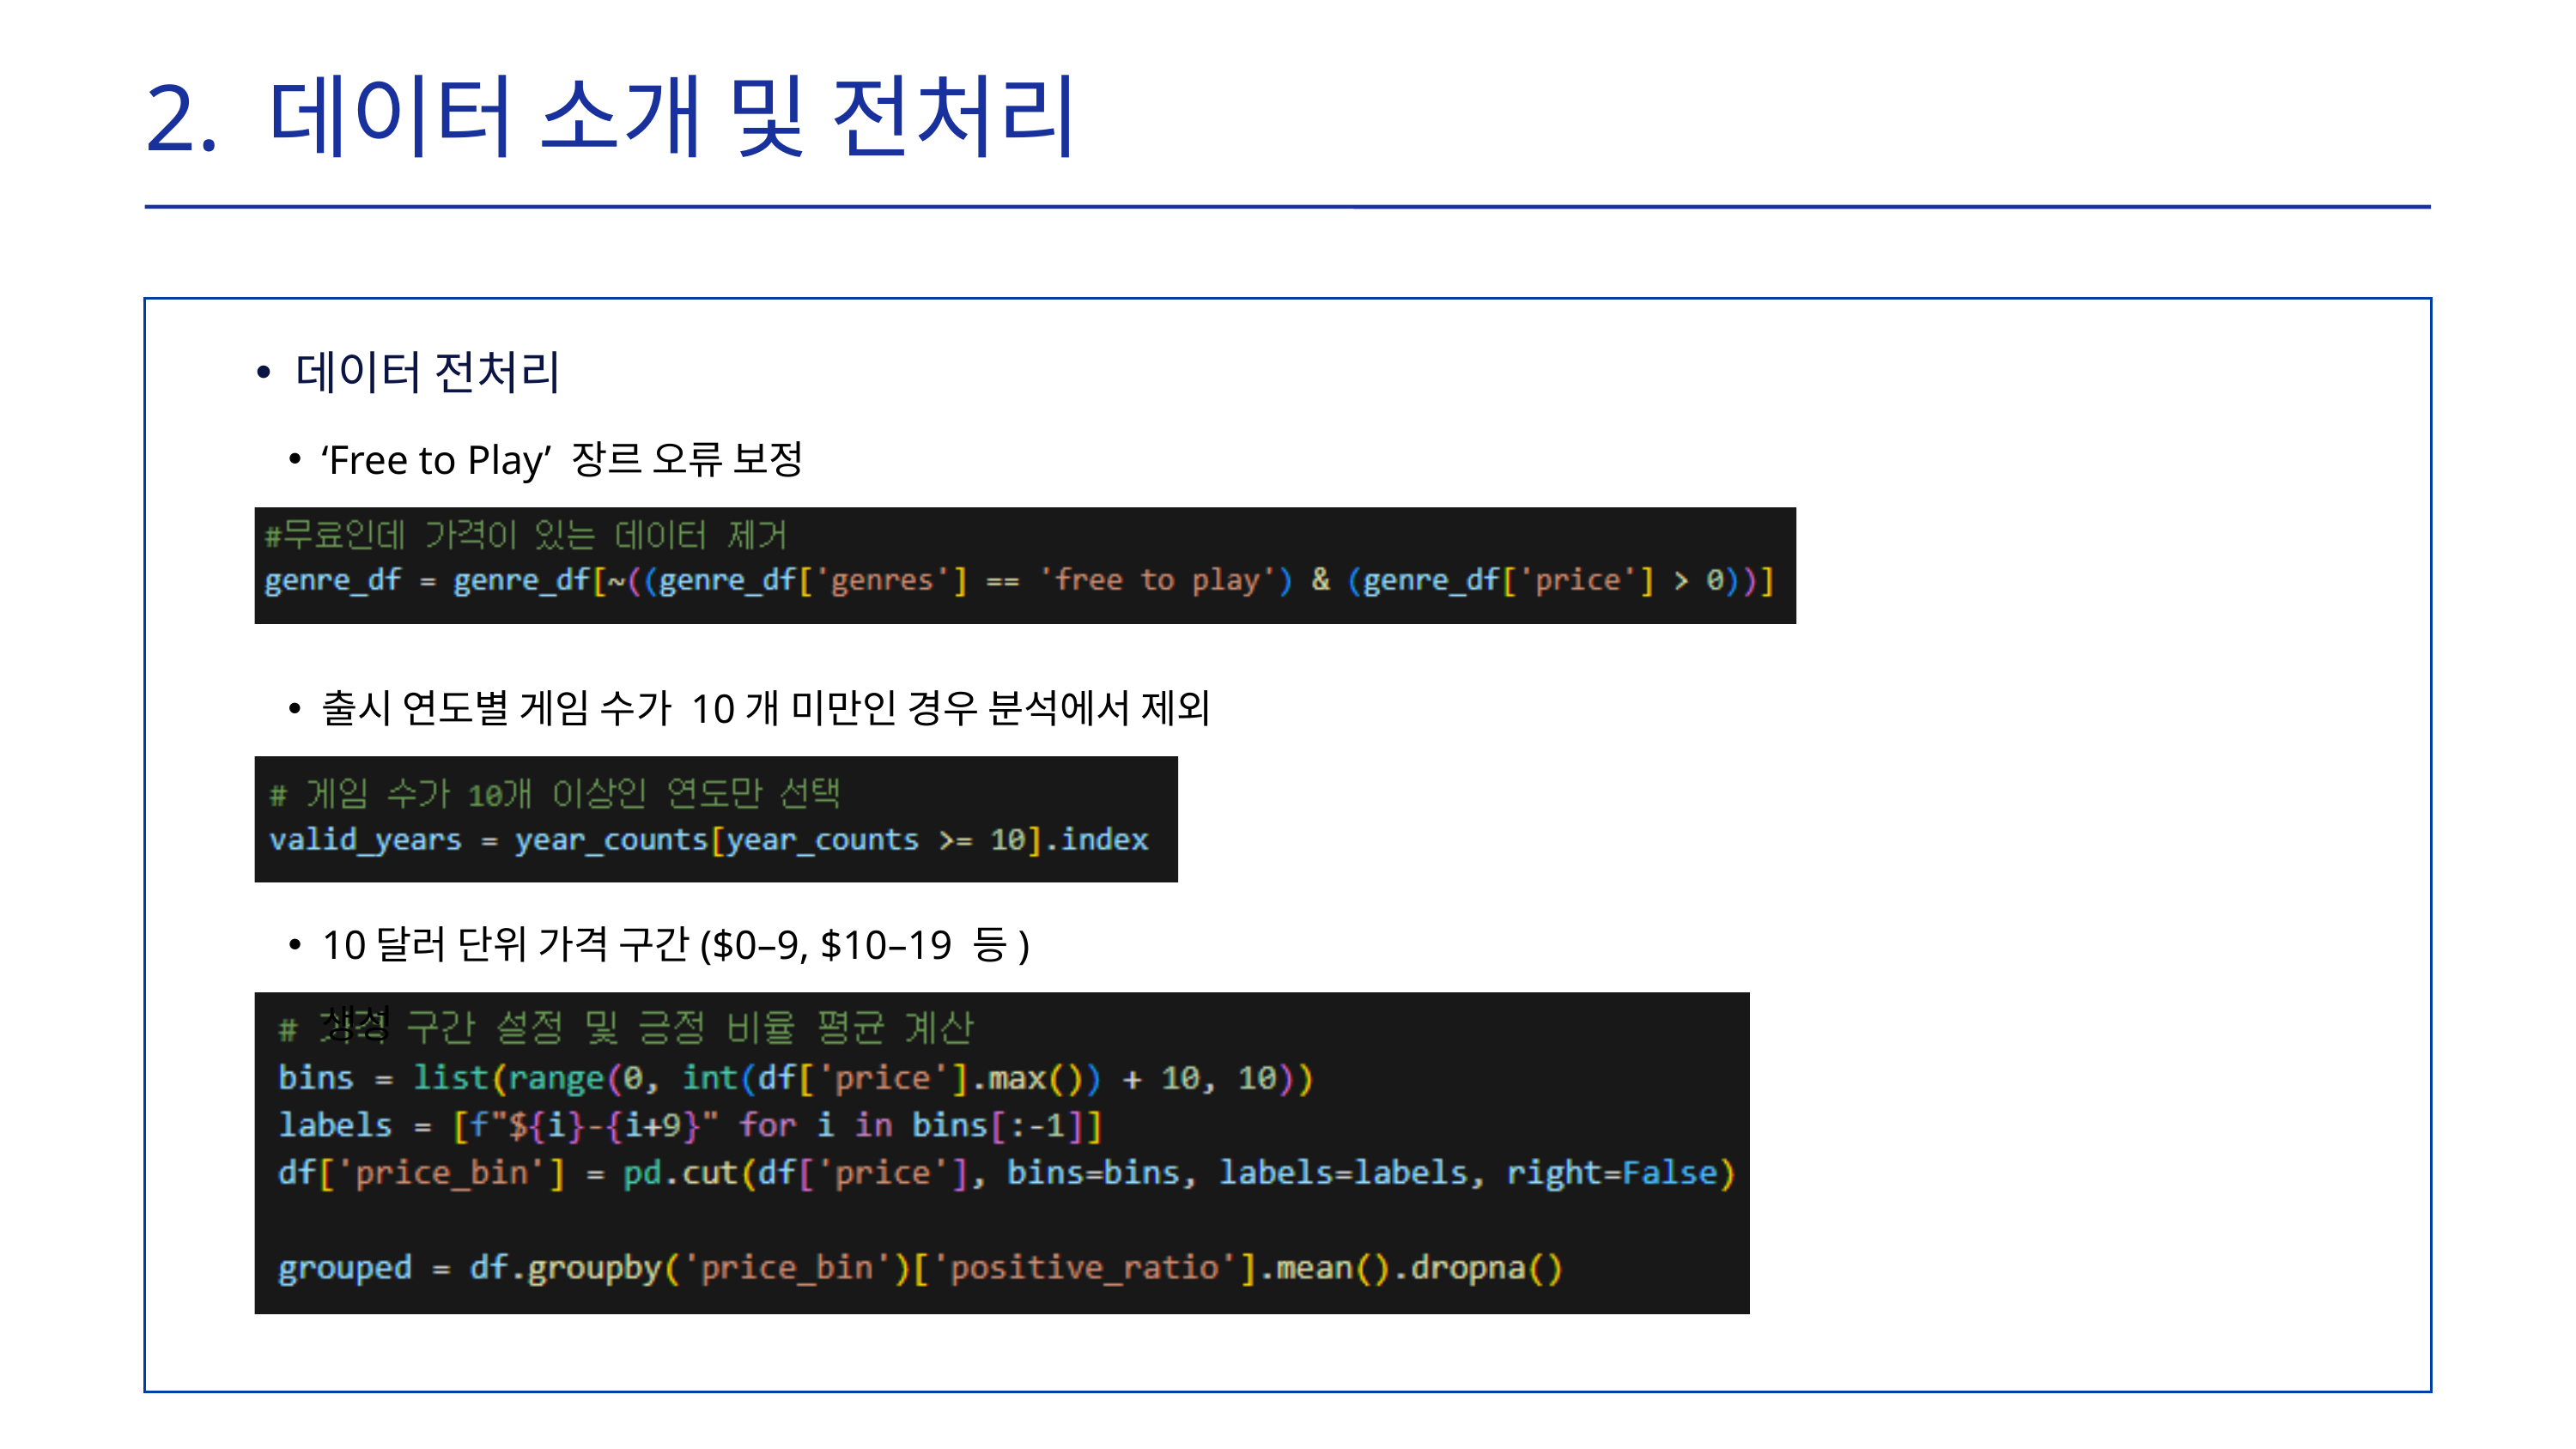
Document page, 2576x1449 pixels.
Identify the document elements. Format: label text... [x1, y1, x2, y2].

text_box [144, 298, 2432, 1392]
text_box 2. 데이터 소개 및 전처리 [144, 79, 1120, 169]
